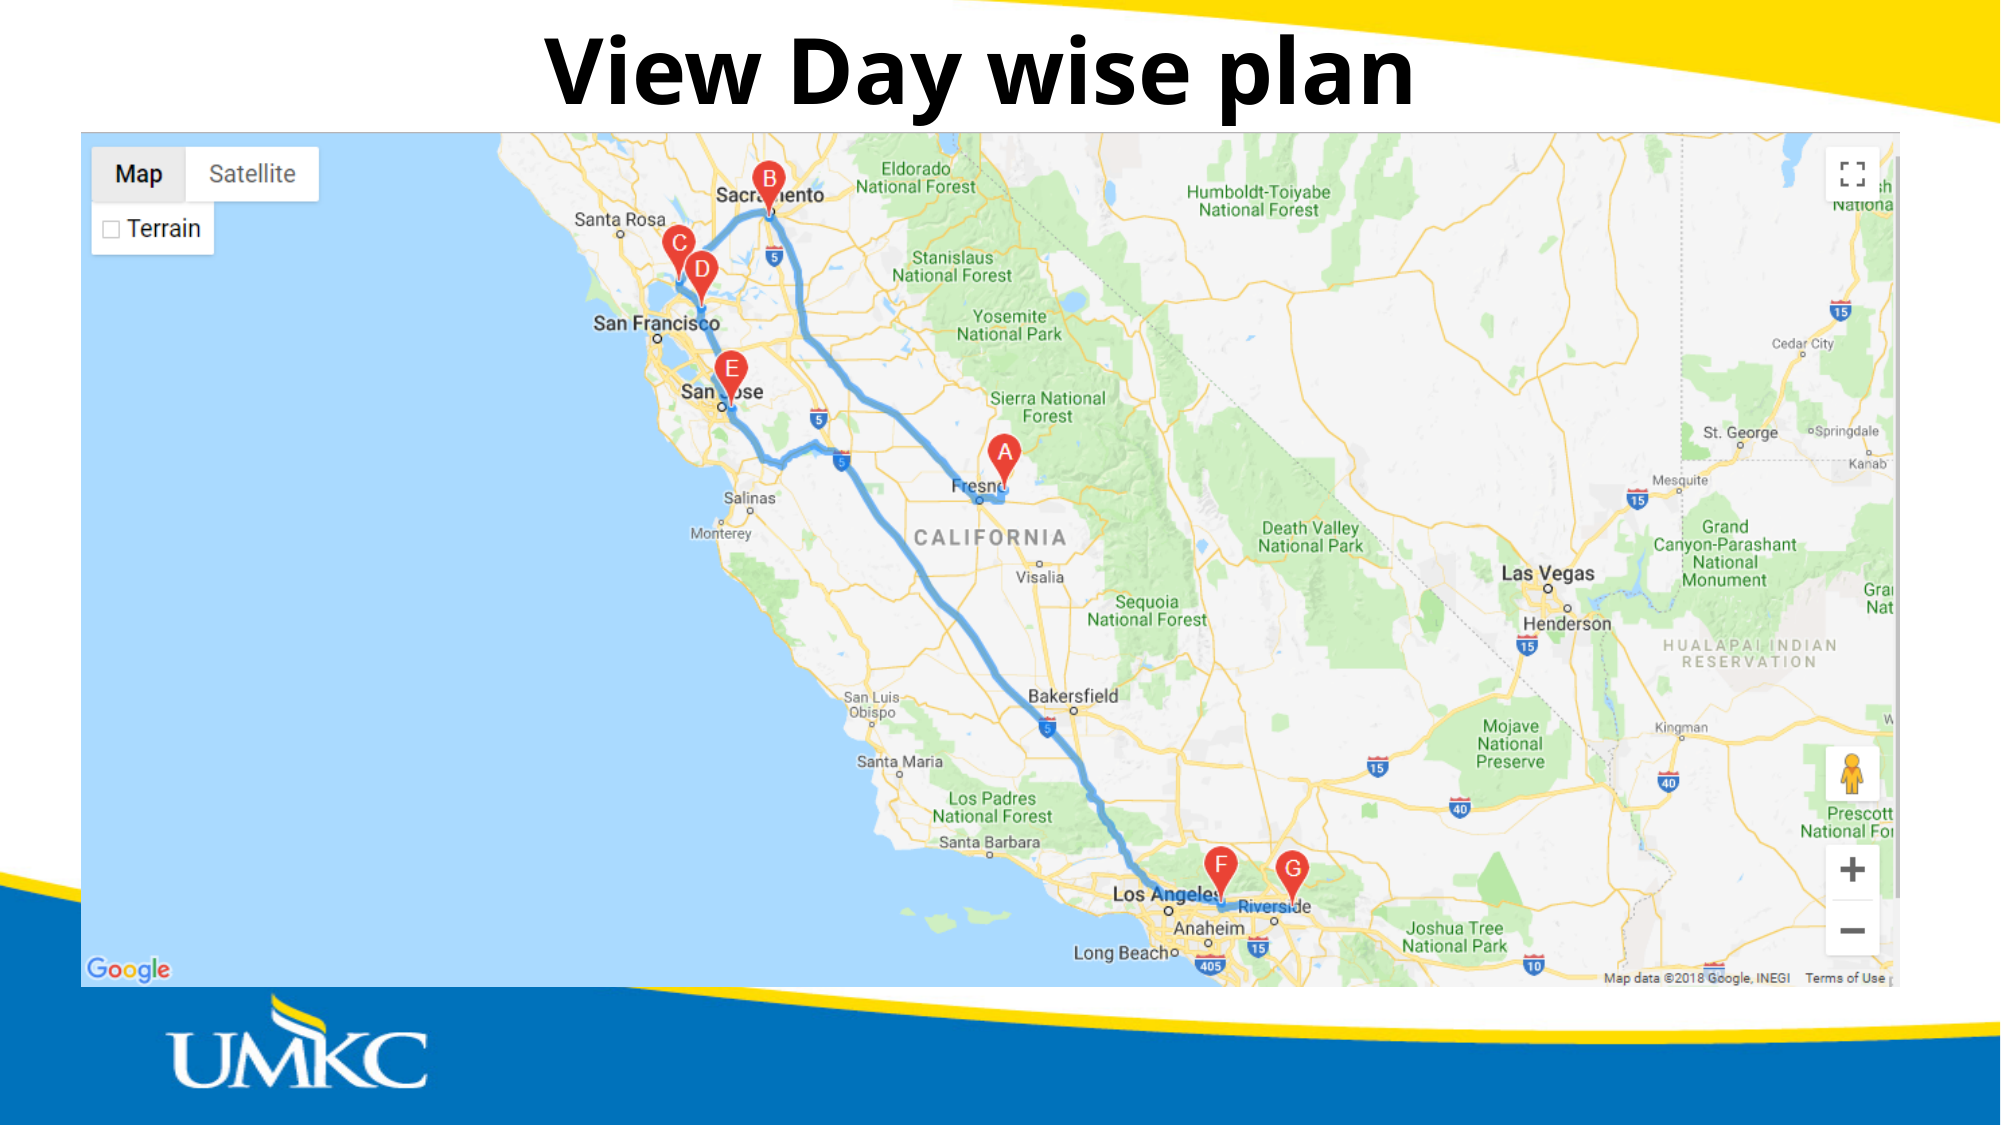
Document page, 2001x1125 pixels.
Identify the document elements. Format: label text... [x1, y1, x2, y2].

title View Day wise plan [81, 0, 1882, 130]
picture [0, 0, 2001, 1125]
